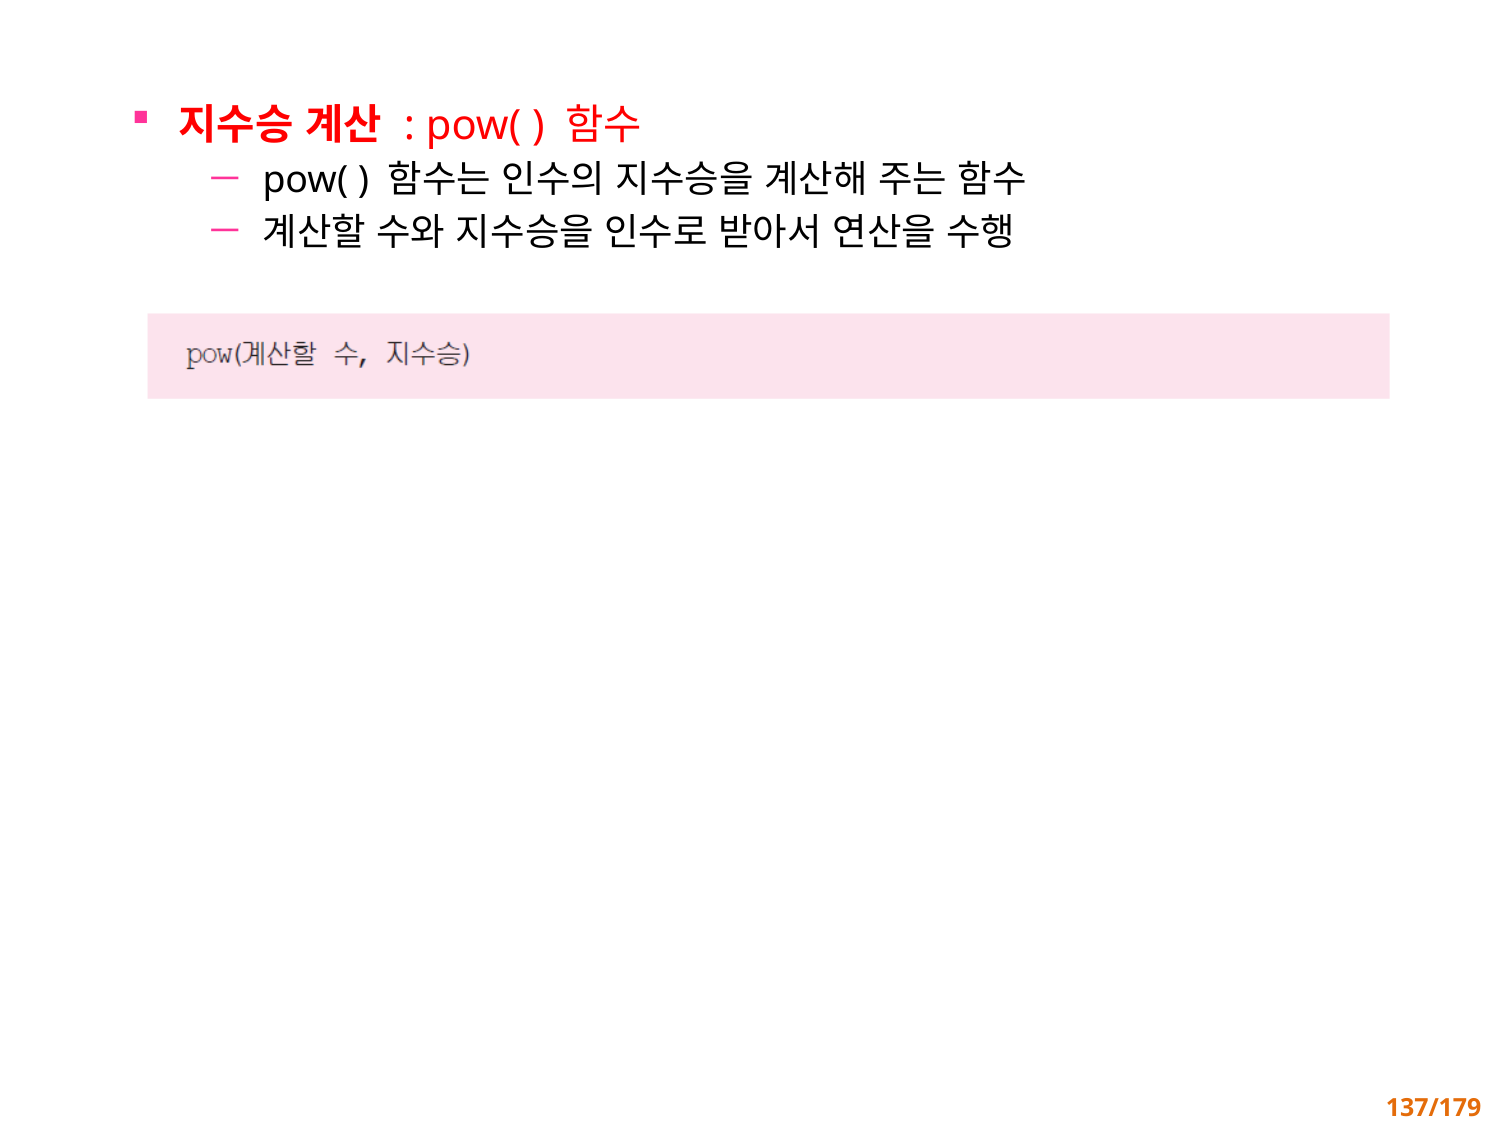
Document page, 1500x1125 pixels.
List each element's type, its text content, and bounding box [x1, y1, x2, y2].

list 지수승 계산 : pow( ) 함수 pow( ) 함수는 인수의 지수승을 계산해 주는 함수 계산할 수와 지수승을 인수로 받아서 연산을 수행 [41, 90, 1459, 279]
picture [135, 302, 1400, 408]
